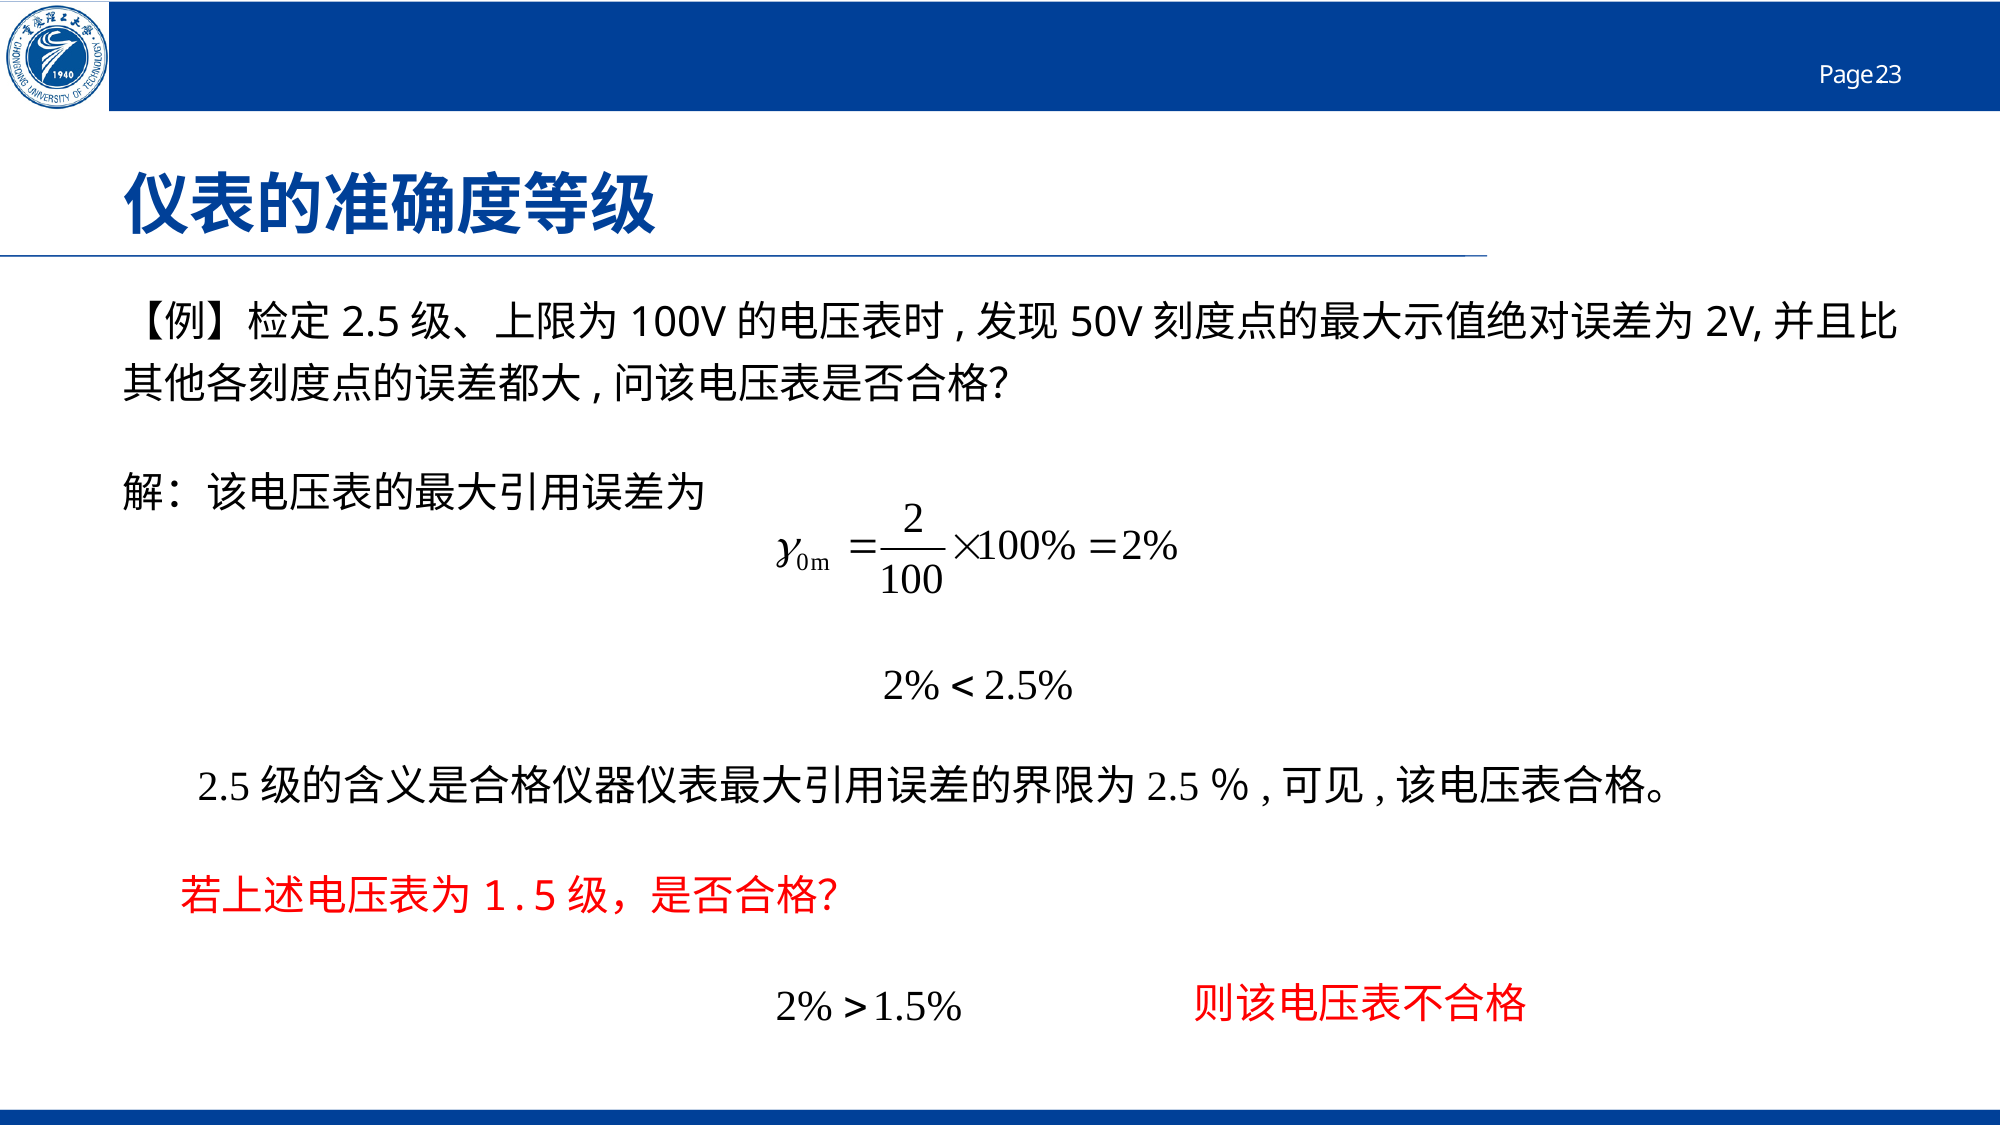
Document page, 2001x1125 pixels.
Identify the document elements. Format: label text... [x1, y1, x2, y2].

picture [0, 2, 109, 112]
text_box 【例】检定2.5级、上限为100V的电压表时,发现50V刻度点的最大示值绝对误差为2V,并且比其他各刻度点的误差都大,问该电压表是否合格？ [32, 274, 1923, 415]
text_box 2.5级的含义是合格仪器仪表最大引用误差的界限为2.5％,可见,该电压表合格。 [108, 751, 1687, 816]
text_box 若上述电压表为1.5级，是否合格？ [165, 861, 875, 927]
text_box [767, 486, 1188, 607]
title 仪表的准确度等级 [108, 160, 1940, 255]
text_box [767, 981, 974, 1033]
text_box 则该电压表不合格 [1178, 969, 1543, 1034]
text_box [874, 661, 1081, 713]
text_box 解：该电压表的最大引用误差为 [32, 458, 1033, 524]
